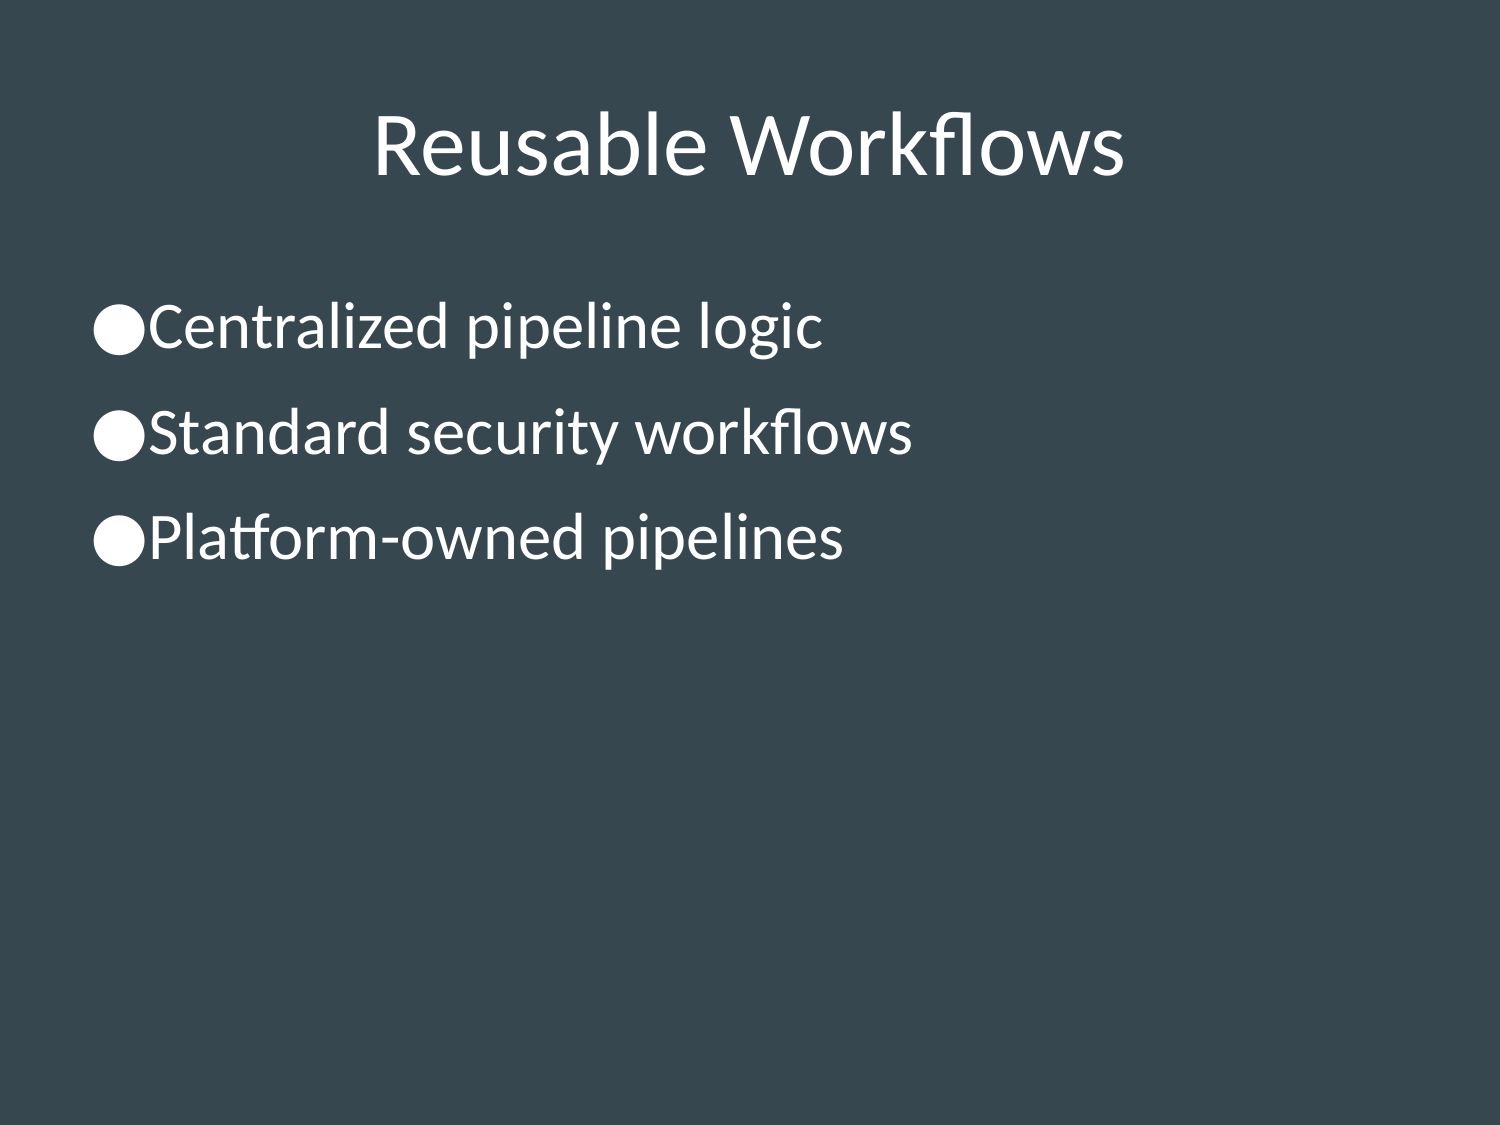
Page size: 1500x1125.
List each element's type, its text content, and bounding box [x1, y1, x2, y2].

list Centralized pipeline logic Standard security workflows Platform-owned pipelines [75, 262, 1425, 1005]
title Reusable Workflows [75, 45, 1425, 233]
